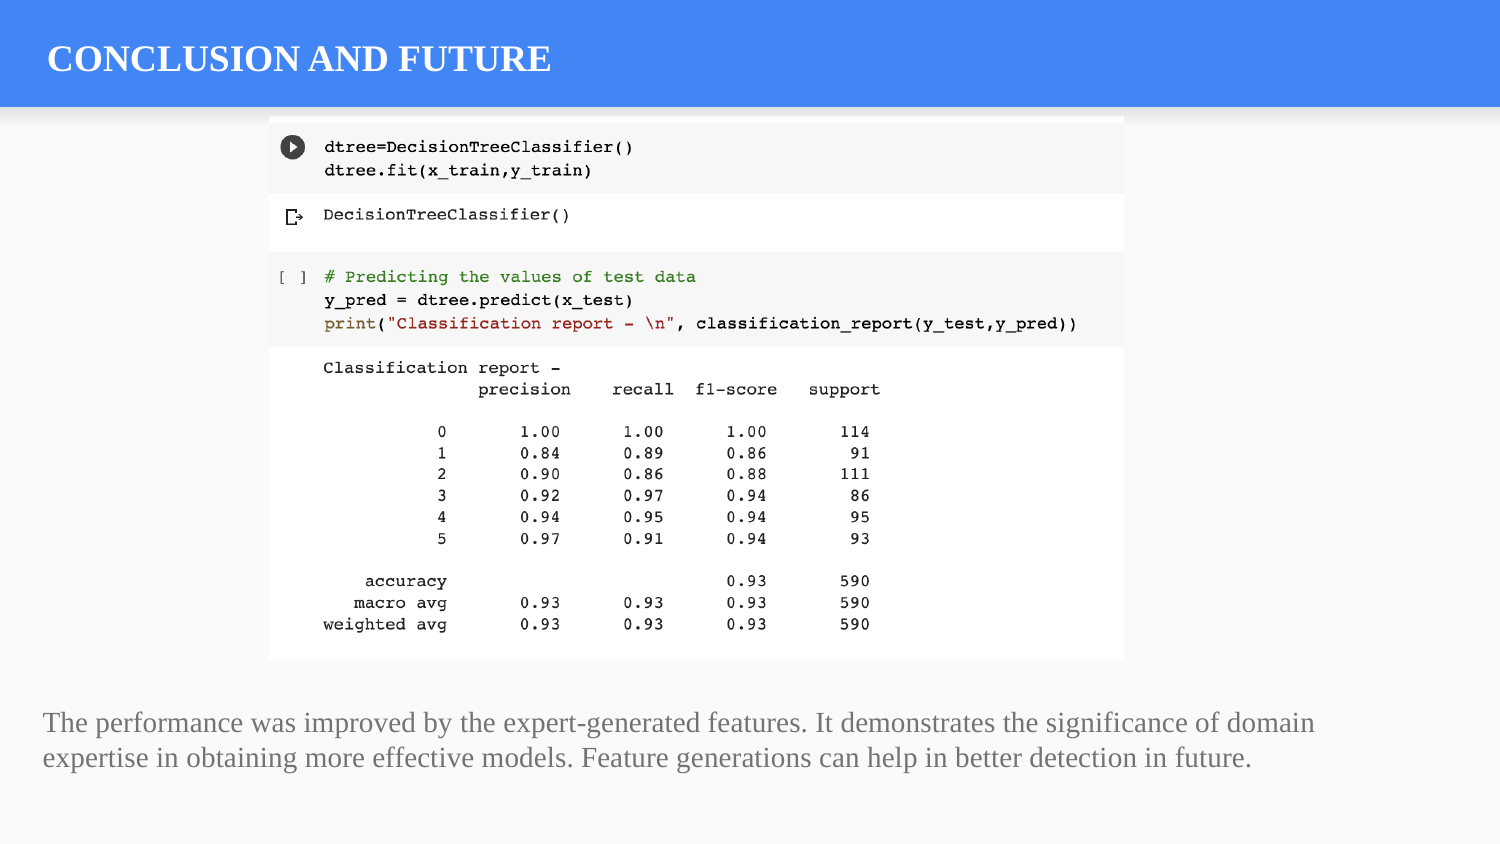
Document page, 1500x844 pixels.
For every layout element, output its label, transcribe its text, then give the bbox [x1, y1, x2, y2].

text_box CONCLUSION AND FUTURE [32, 26, 577, 86]
picture [269, 116, 1124, 661]
text_box The performance was improved by the expert-generated features. It demonstrates the significance of domain expertise in obtaining more effective models. Feature generations can help in better detection in future. [27, 696, 1445, 816]
